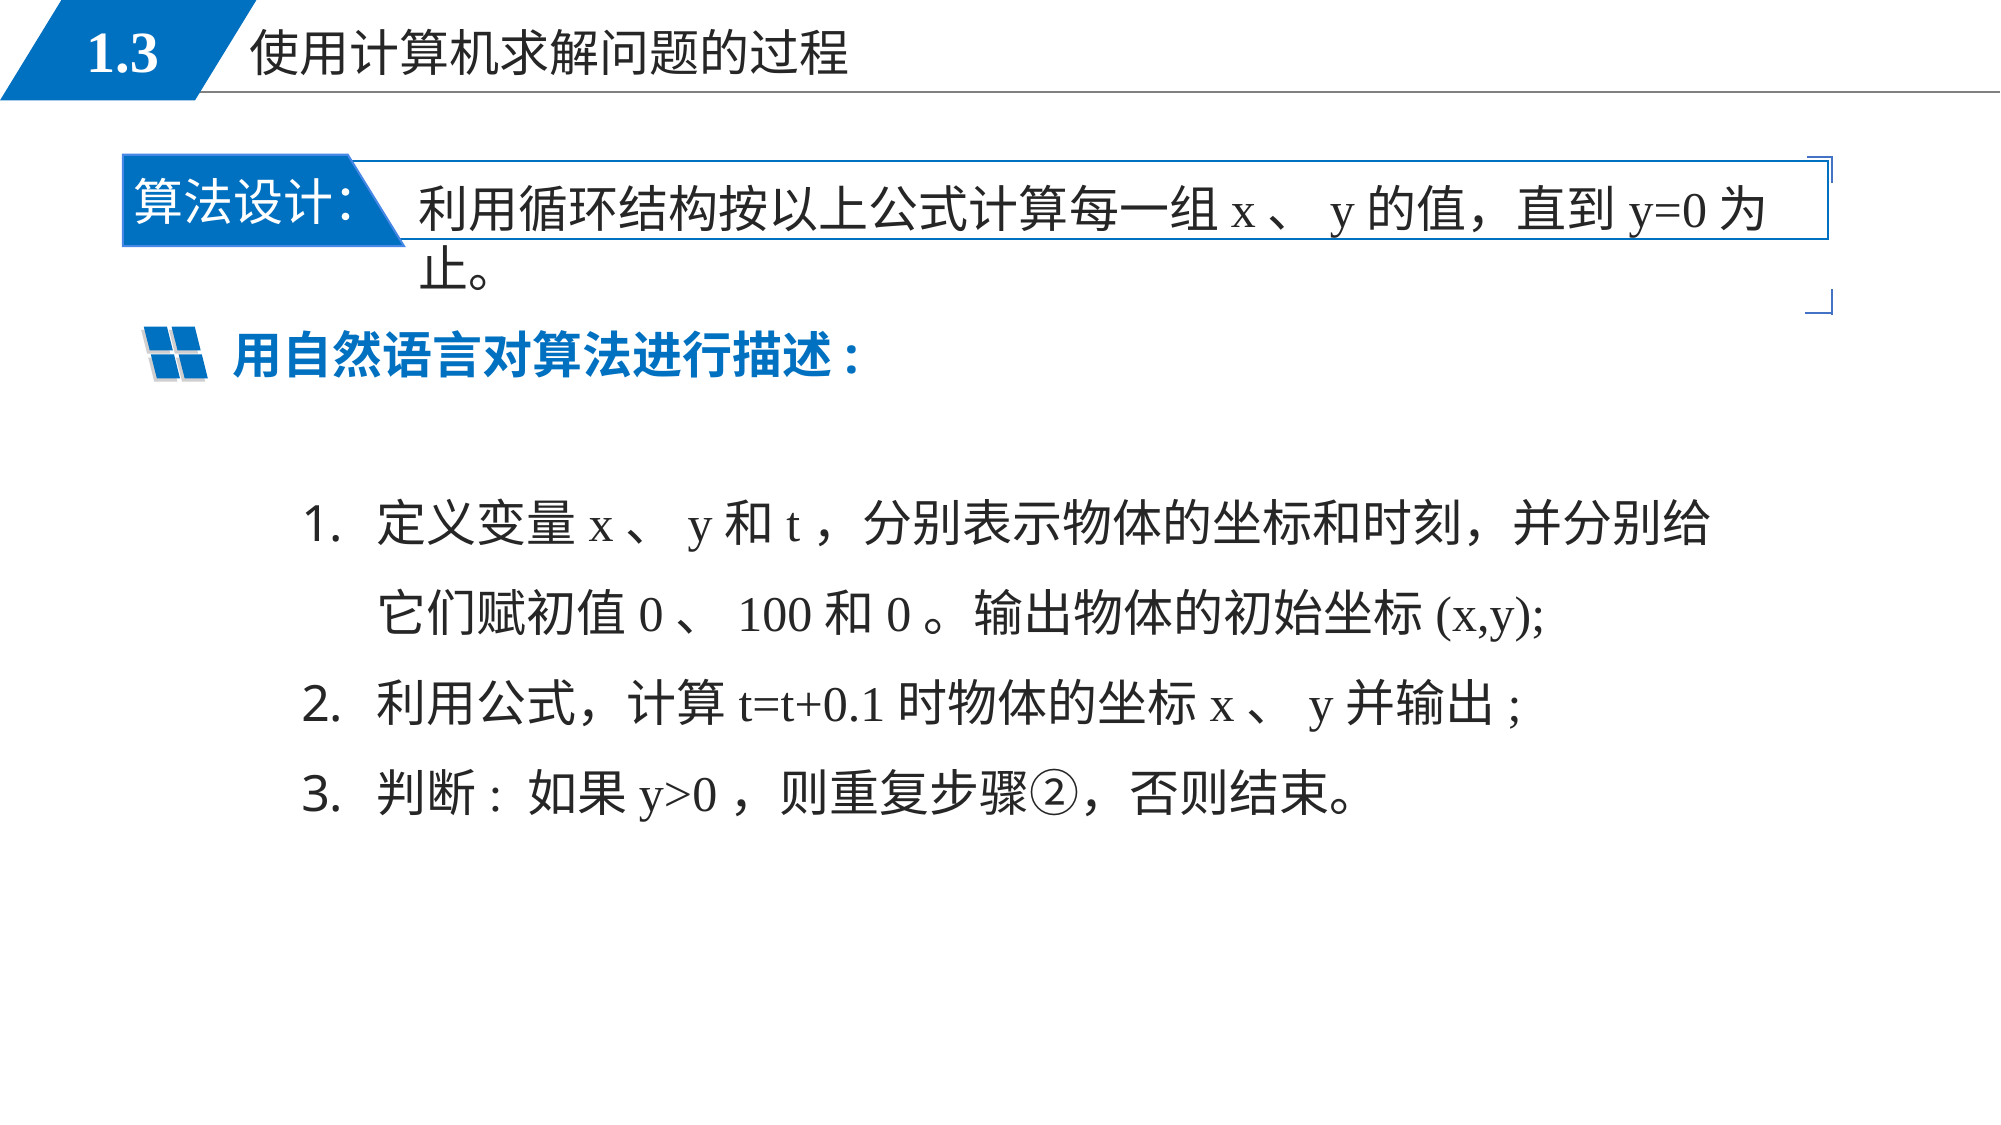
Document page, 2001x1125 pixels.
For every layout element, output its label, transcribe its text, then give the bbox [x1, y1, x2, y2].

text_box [141, 315, 1117, 392]
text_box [118, 154, 1833, 315]
text_box 定义变量x、y和t，分别表示物体的坐标和时刻，并分别给它们赋初值0、100和0。输出物体的初始坐标(x,y); 利用公式，计算t=t+0.1时物体的坐标x、y并输出; 判断: 如果y>0，则重复步骤②，否则结束。 [286, 454, 1769, 829]
